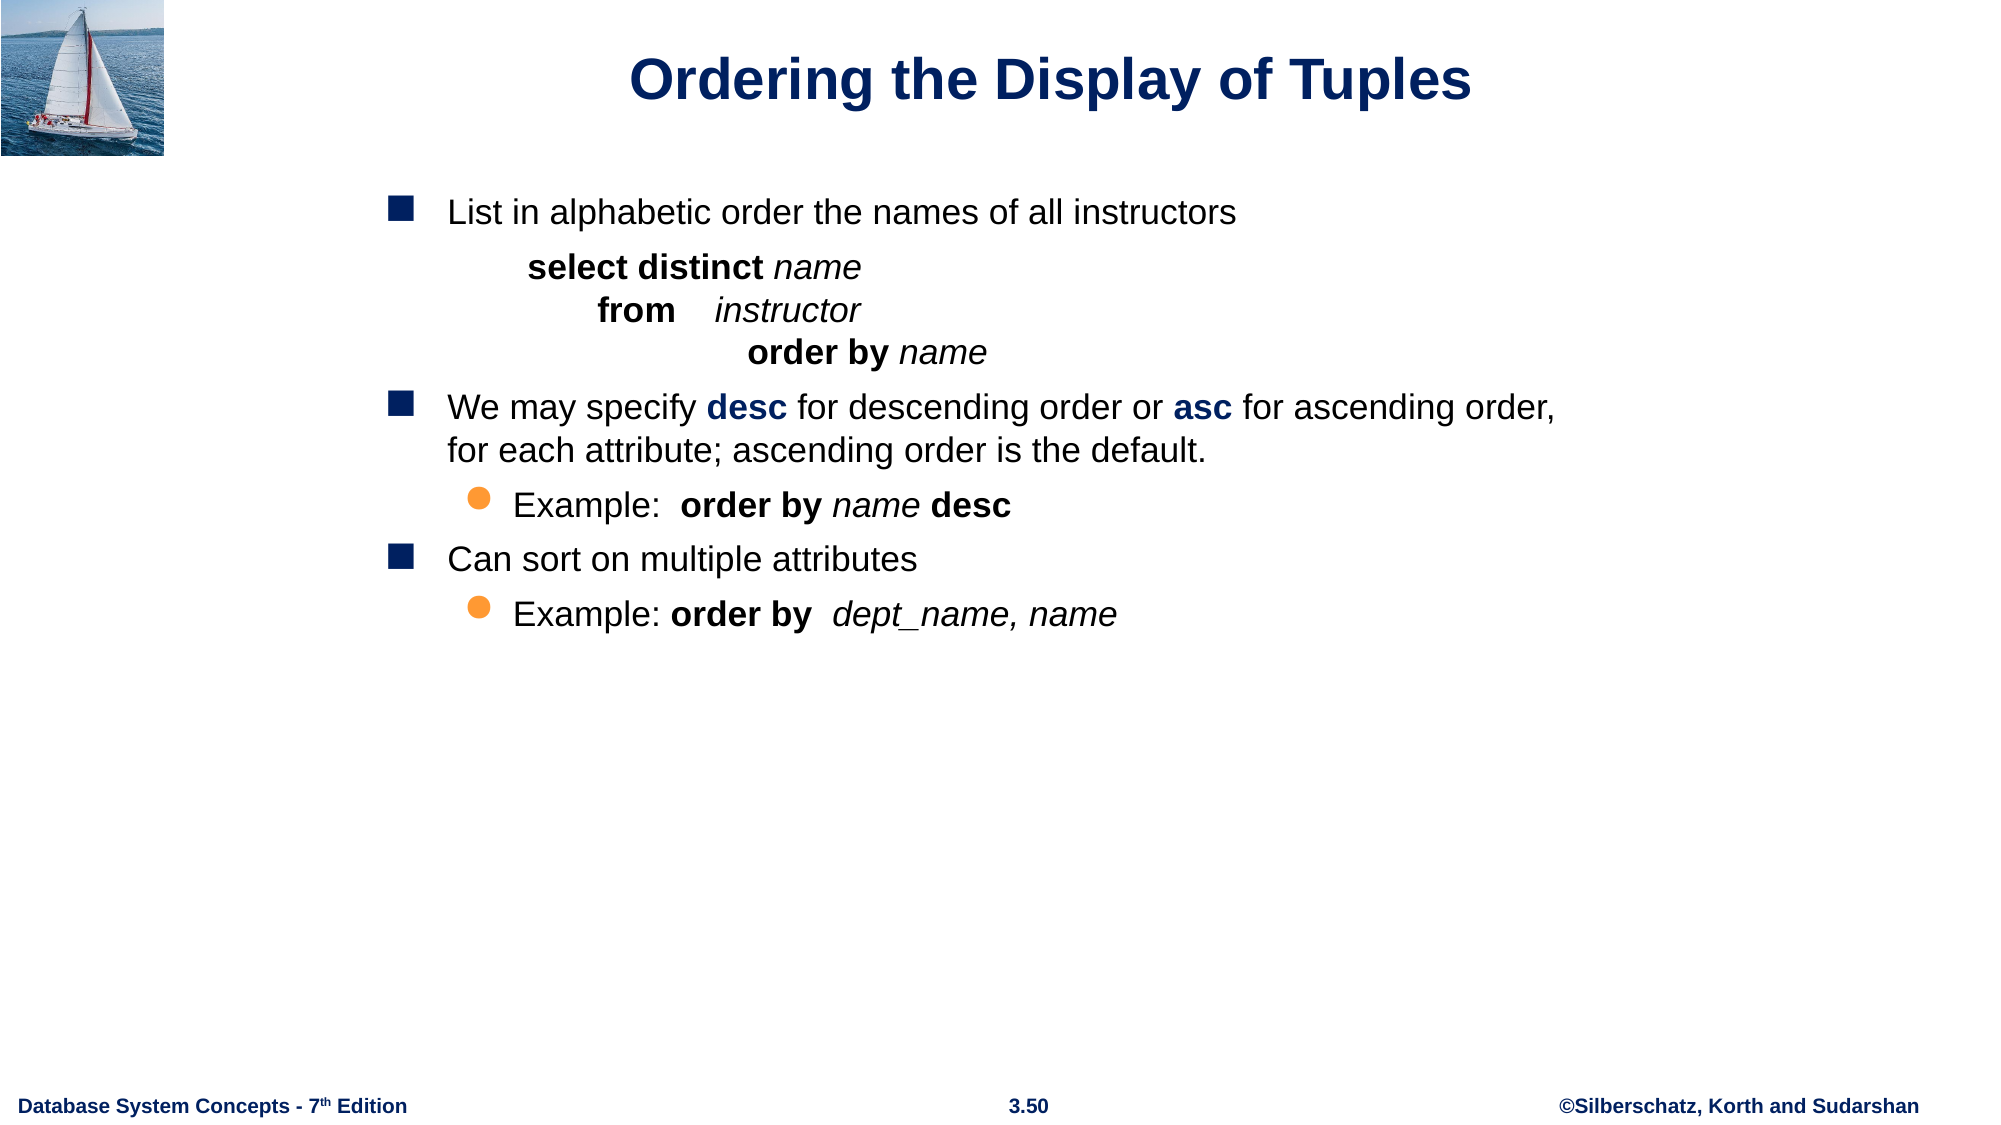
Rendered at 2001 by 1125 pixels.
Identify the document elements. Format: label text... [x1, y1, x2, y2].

list List in alphabetic order the names of all instructors select distinct name from instructor order by name We may specify desc for descending order or asc for ascending order, for each attribute; ascending order is the default. Example: order by name desc Can sort on multiple attributes Example: order by dept_name, name [376, 181, 1610, 852]
picture [1, 0, 164, 156]
title Ordering the Display of Tuples [167, 18, 1935, 120]
